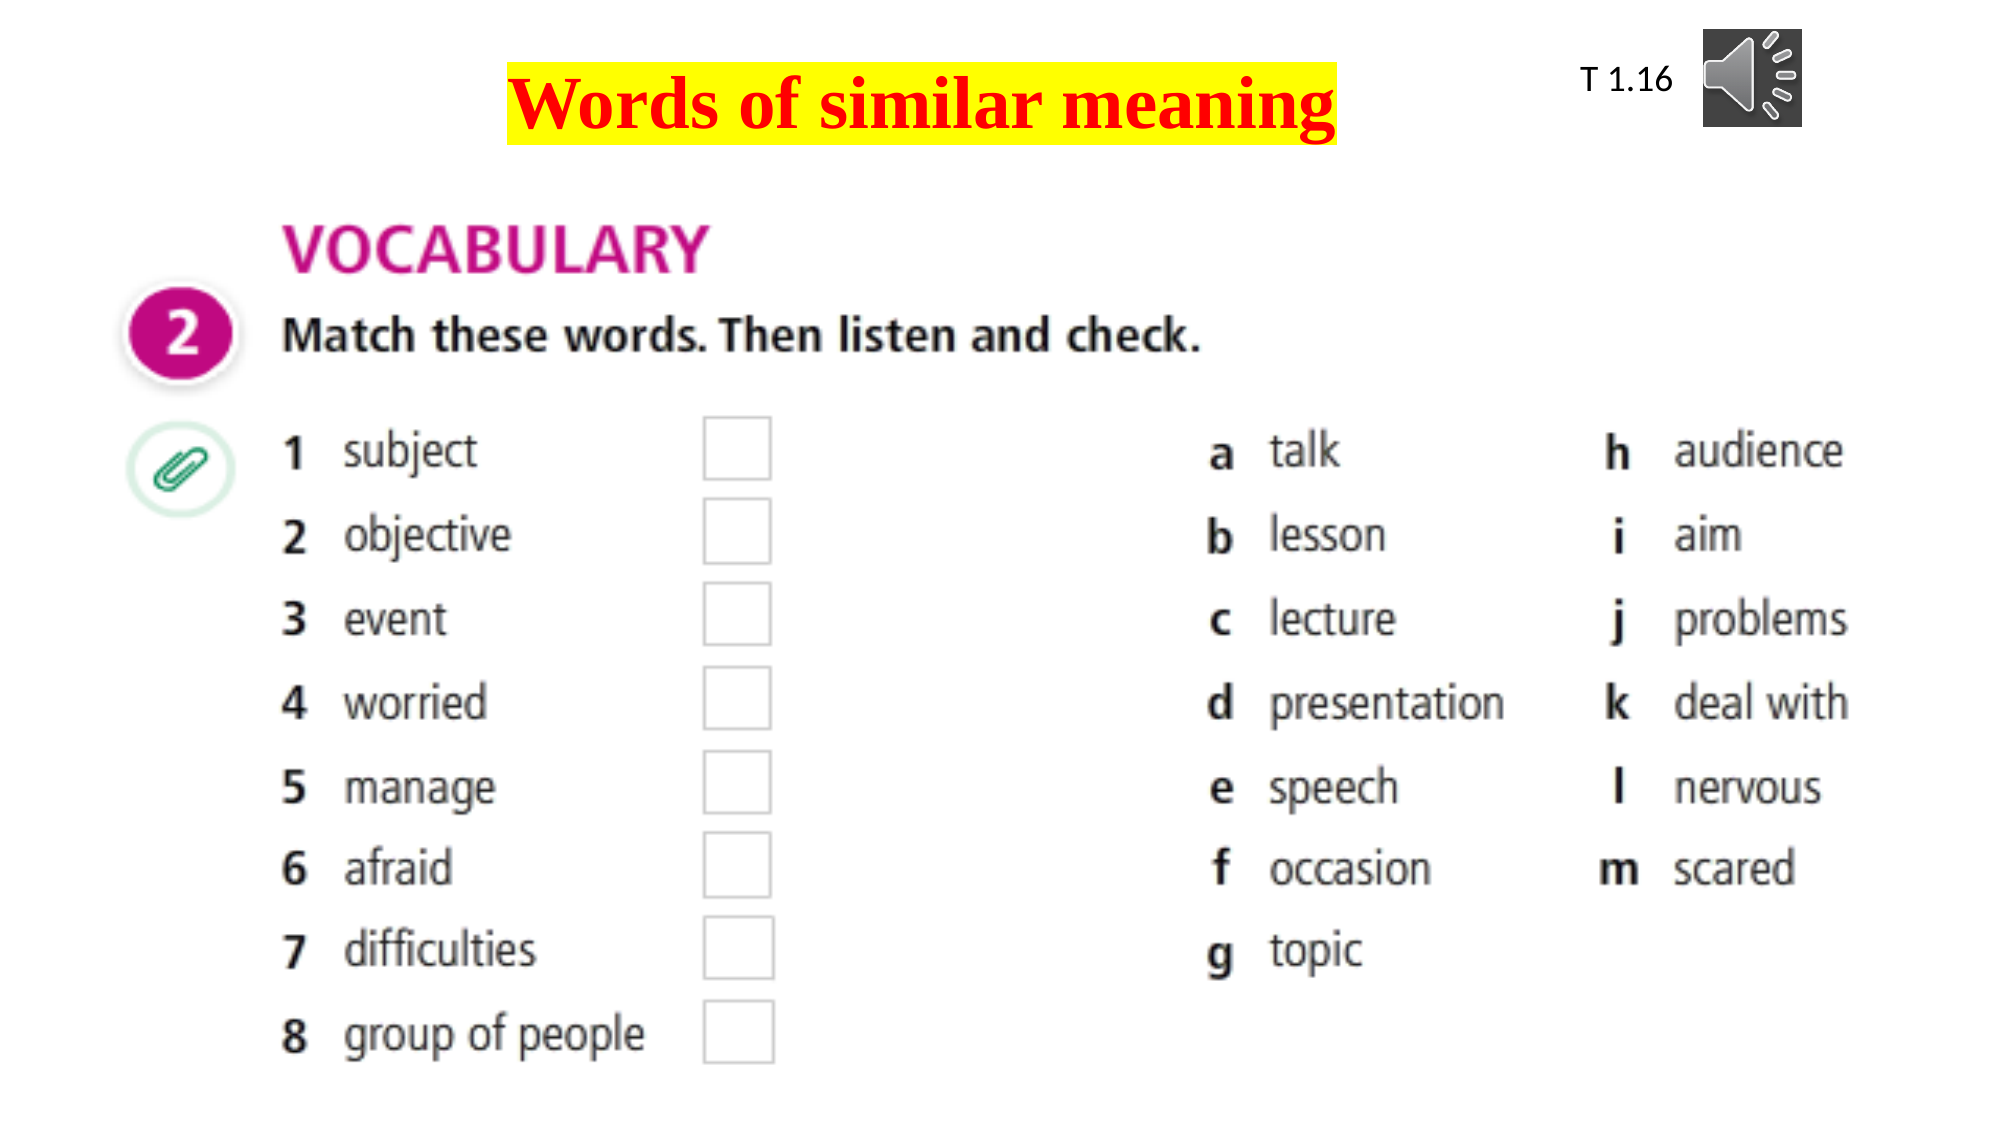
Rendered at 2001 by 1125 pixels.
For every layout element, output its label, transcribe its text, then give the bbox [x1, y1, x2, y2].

picture [1702, 28, 1803, 129]
text_box Words of similar meaning [381, 46, 1462, 152]
picture [111, 201, 1918, 1079]
text_box T 1.16 [1565, 46, 1702, 107]
